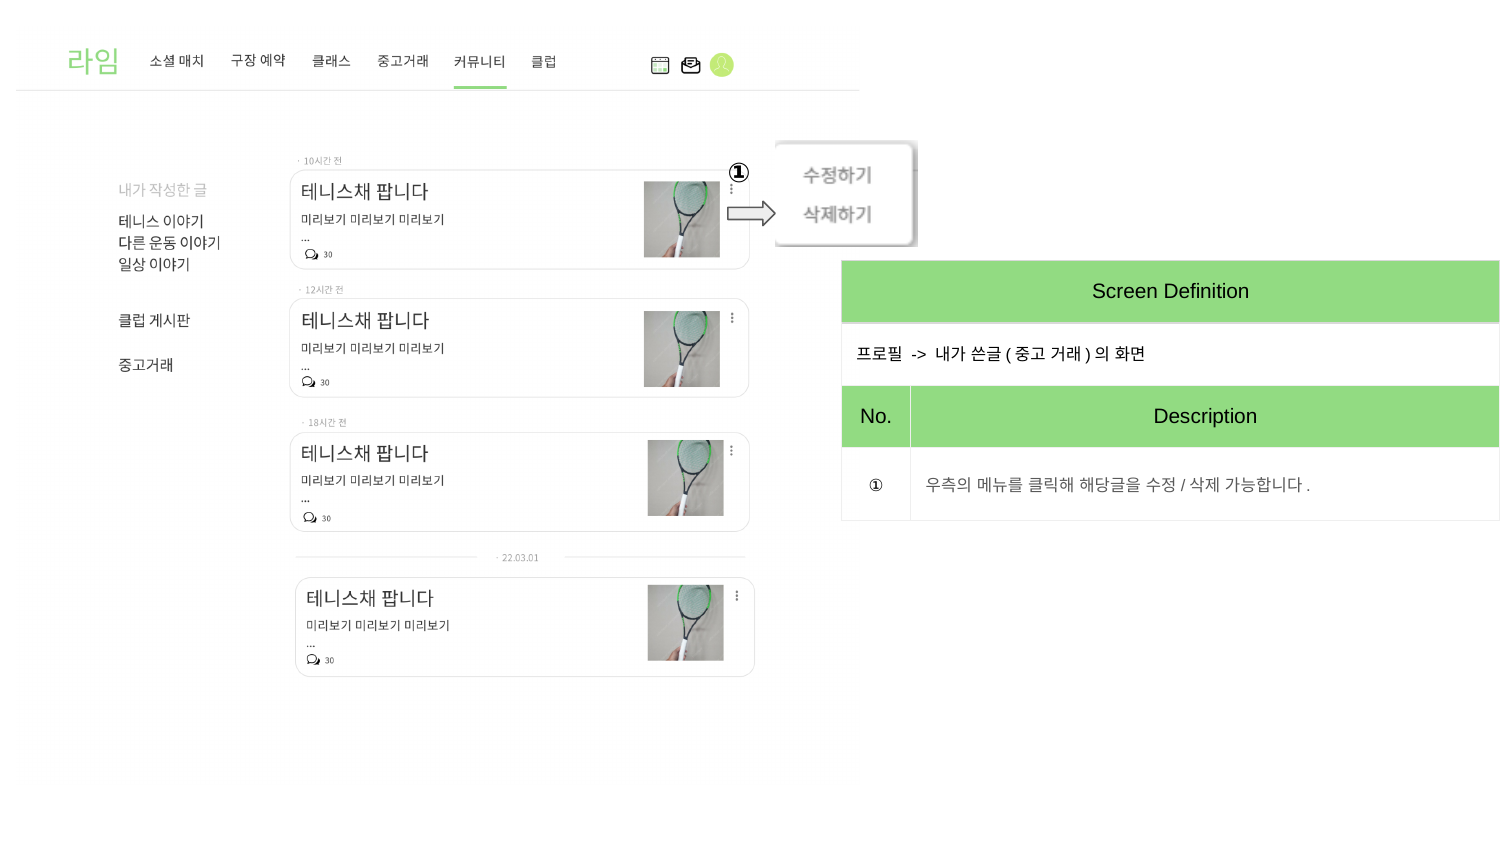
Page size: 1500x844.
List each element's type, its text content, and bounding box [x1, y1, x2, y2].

table_header Screen Definition [864, 261, 1499, 322]
table_cell ① [864, 448, 910, 520]
table_cell No. [864, 386, 910, 447]
table_cell 우측의 메뉴를 클릭해 해당글을 수정/삭제 가능합니다. [911, 448, 1499, 520]
table_cell Description [911, 386, 1499, 447]
table_cell 프로필 -> 내가 쓴글(중고 거래)의 화면 [864, 324, 1499, 385]
picture [15, 26, 918, 785]
